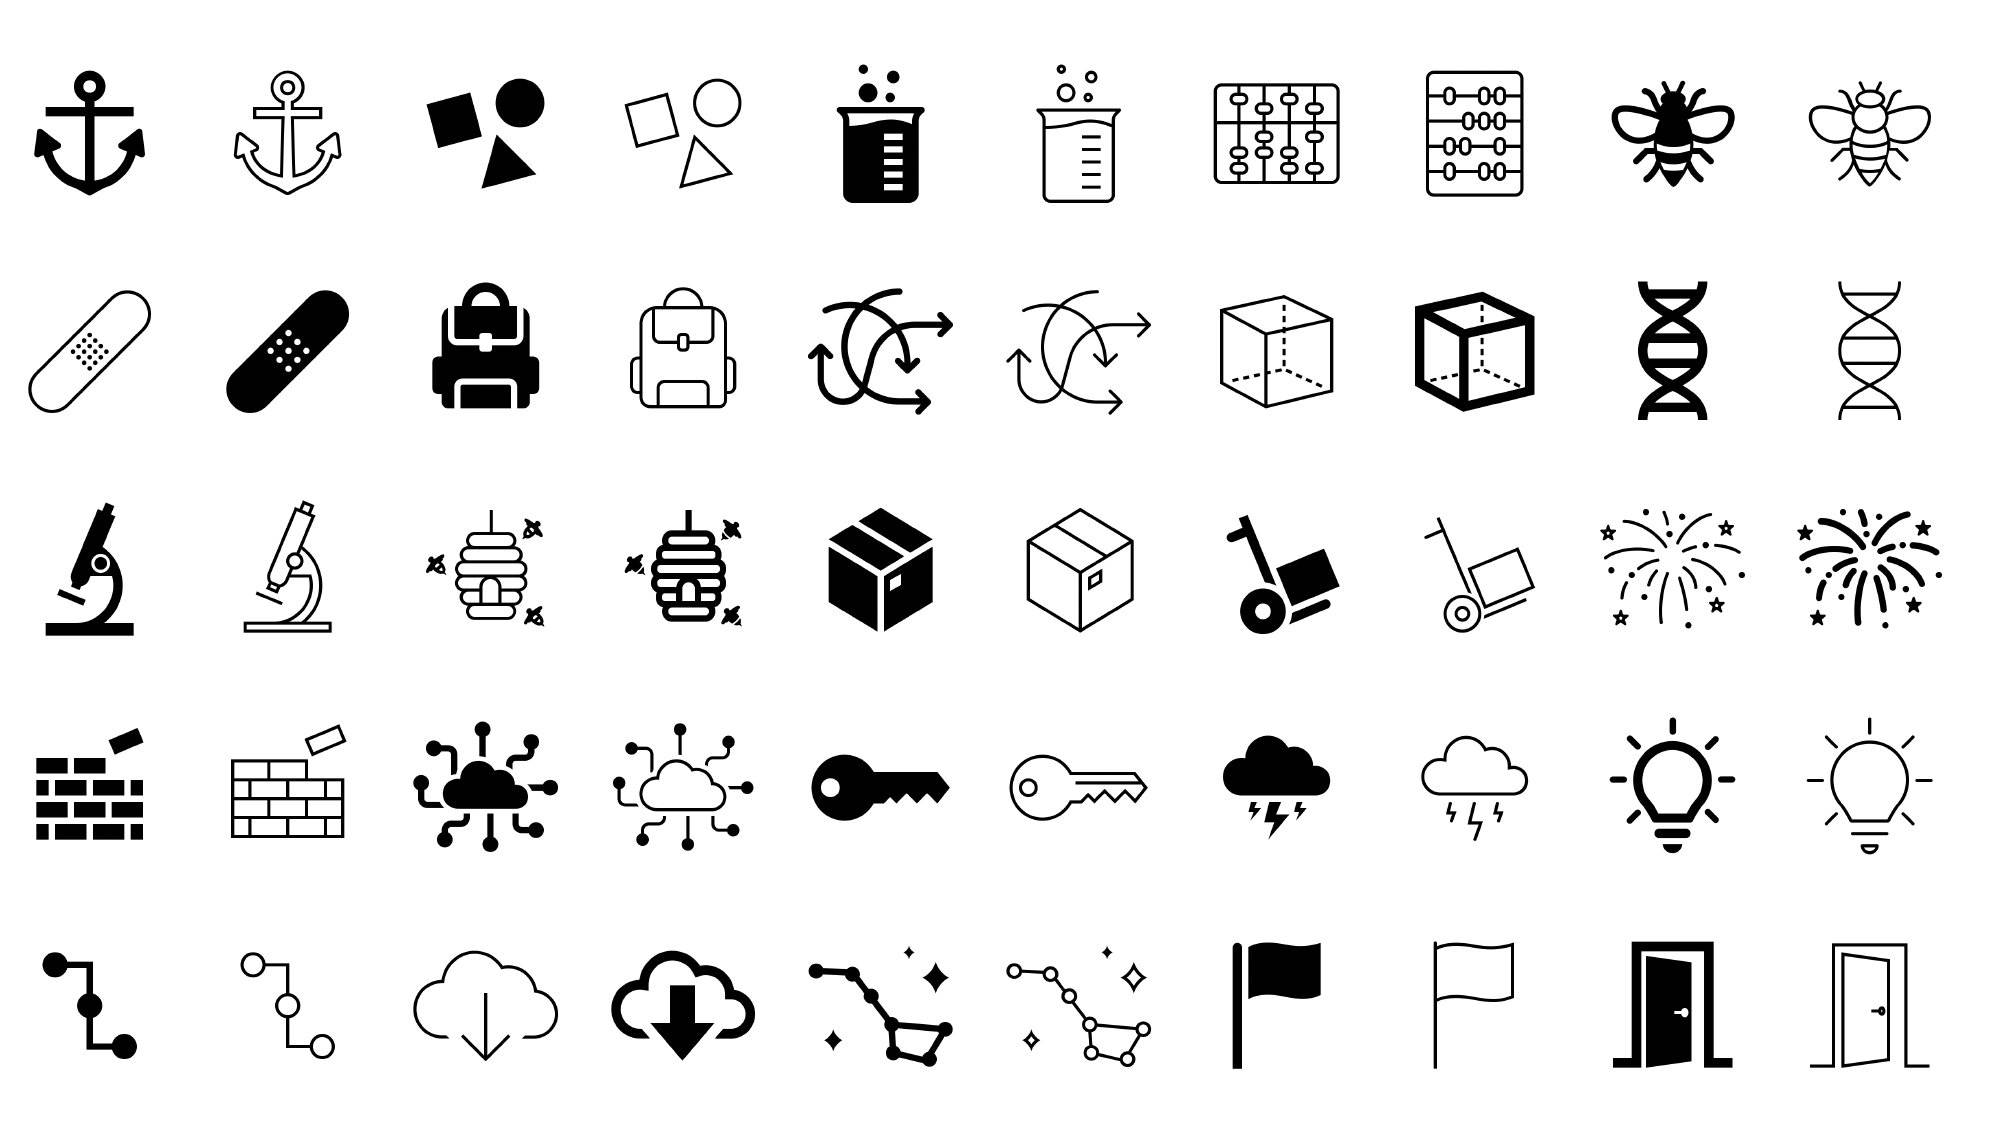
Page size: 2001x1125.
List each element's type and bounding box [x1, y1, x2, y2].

picture [607, 58, 758, 209]
picture [14, 58, 165, 209]
picture [1201, 58, 1352, 209]
picture [1596, 929, 1748, 1080]
picture [1201, 494, 1352, 645]
picture [1794, 929, 1945, 1080]
picture [1596, 275, 1748, 426]
picture [410, 58, 561, 209]
picture [1399, 276, 1550, 427]
picture [1794, 275, 1945, 426]
picture [410, 930, 561, 1081]
picture [1794, 711, 1945, 862]
picture [410, 494, 561, 645]
picture [1003, 276, 1154, 427]
picture [14, 712, 165, 863]
picture [14, 494, 165, 645]
picture [212, 58, 363, 209]
picture [805, 930, 956, 1081]
picture [1399, 930, 1550, 1081]
picture [1399, 712, 1550, 863]
picture [1794, 58, 1945, 209]
picture [1399, 58, 1550, 209]
picture [805, 58, 956, 209]
picture [14, 930, 165, 1081]
picture [1794, 493, 1945, 644]
picture [410, 276, 561, 427]
picture [1596, 58, 1748, 209]
picture [805, 276, 956, 427]
picture [14, 276, 165, 427]
picture [1596, 493, 1748, 644]
picture [1201, 930, 1352, 1081]
picture [1003, 930, 1154, 1081]
picture [410, 712, 561, 863]
picture [607, 494, 758, 645]
picture [212, 494, 363, 645]
picture [805, 712, 956, 863]
picture [1003, 712, 1154, 863]
picture [1399, 494, 1550, 645]
picture [607, 276, 758, 427]
picture [607, 930, 758, 1081]
picture [805, 494, 956, 645]
picture [1201, 276, 1352, 427]
picture [212, 276, 363, 427]
picture [1201, 712, 1352, 863]
picture [1003, 494, 1154, 645]
picture [1003, 58, 1154, 209]
picture [1596, 711, 1748, 862]
picture [212, 712, 363, 863]
picture [212, 930, 363, 1081]
picture [607, 712, 758, 863]
